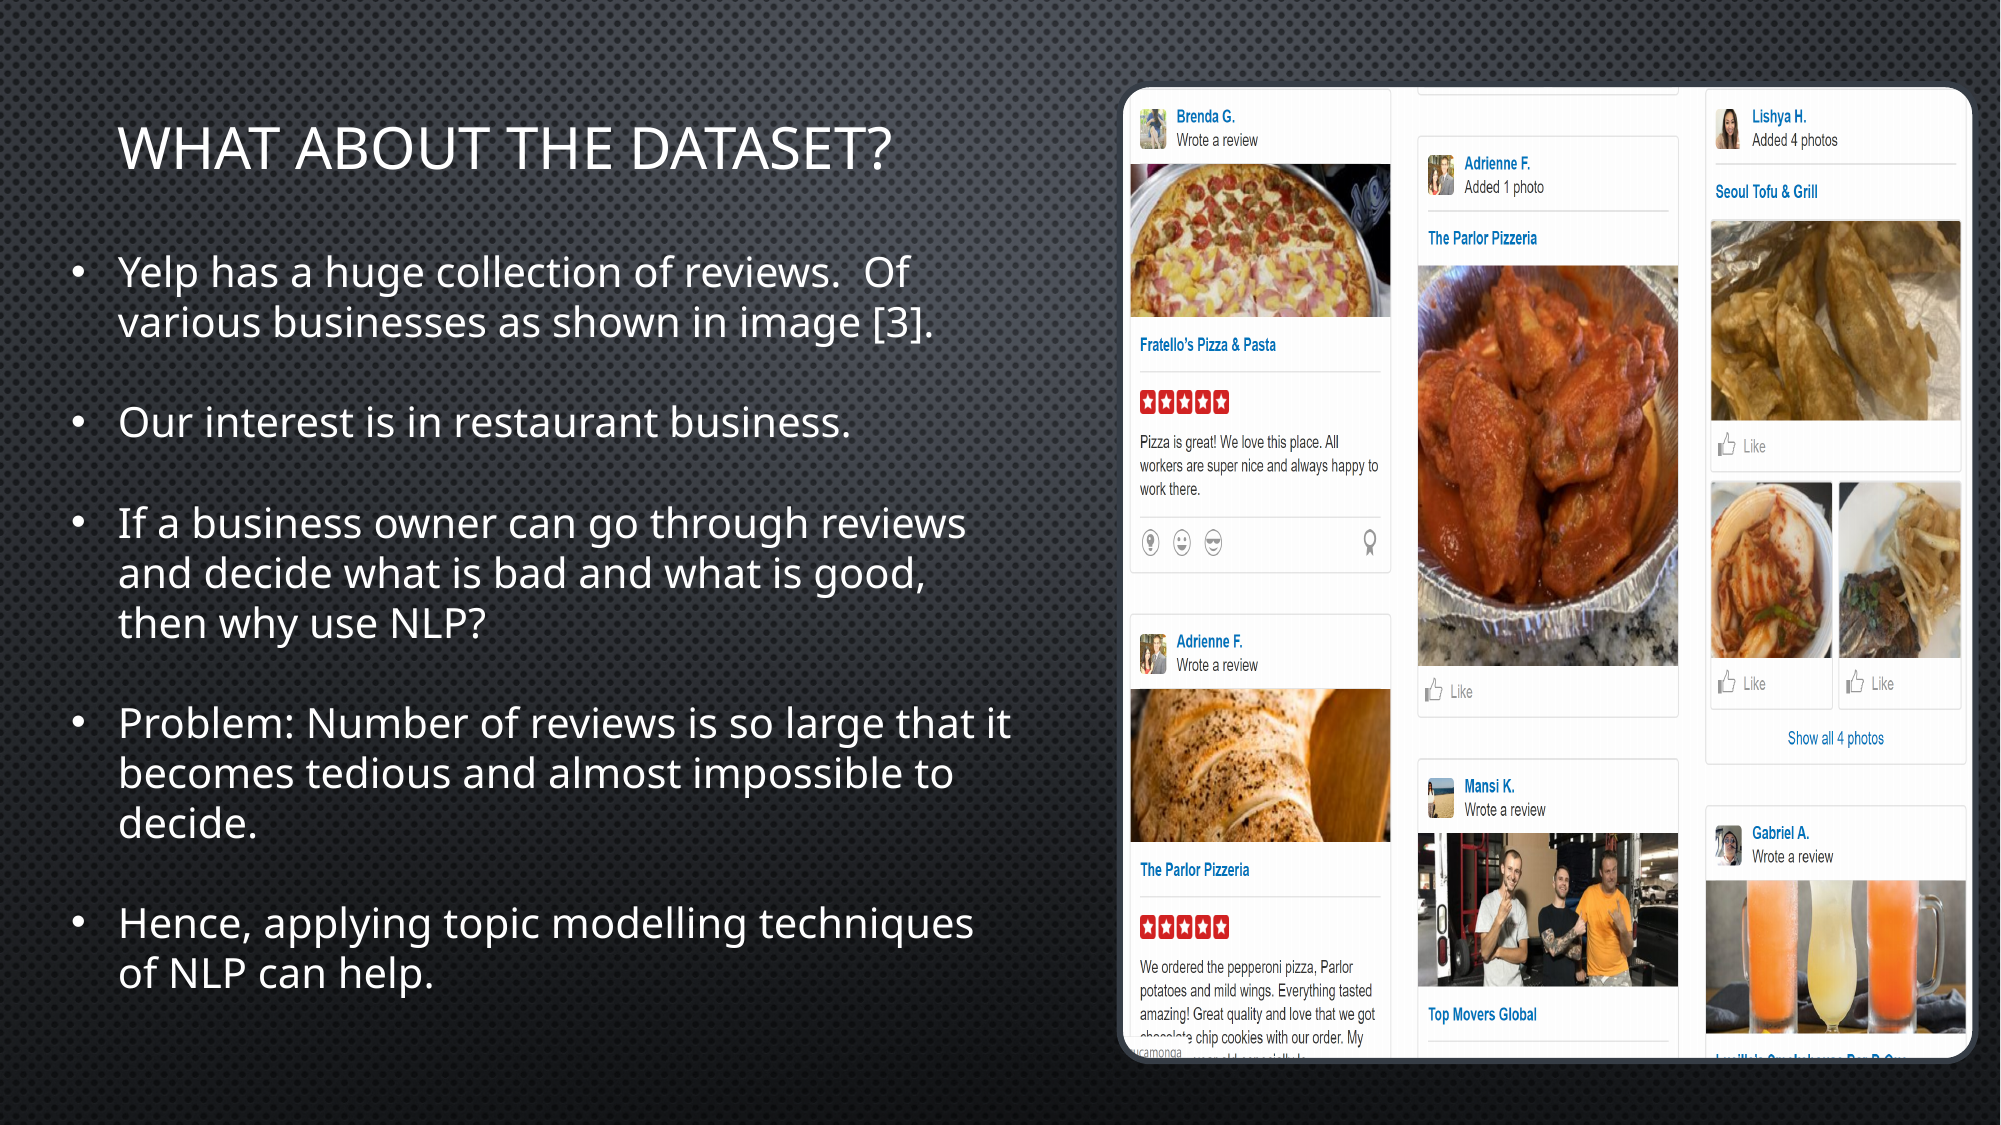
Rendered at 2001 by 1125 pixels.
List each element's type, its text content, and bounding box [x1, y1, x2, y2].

picture [1119, 83, 1976, 1062]
title What About the dataset? [102, 0, 1217, 303]
text_box Yelp has a huge collection of reviews. Of various businesses as shown in image [3]. Our interest is in restaurant business. If a business owner can go through reviews and decide what is bad and what is good, then why use NLP? Problem: Number of reviews is so large that it becomes tedious and almost impossible to decide. Hence, applying topic modelling techniques of NLP can help. [56, 238, 1039, 1004]
